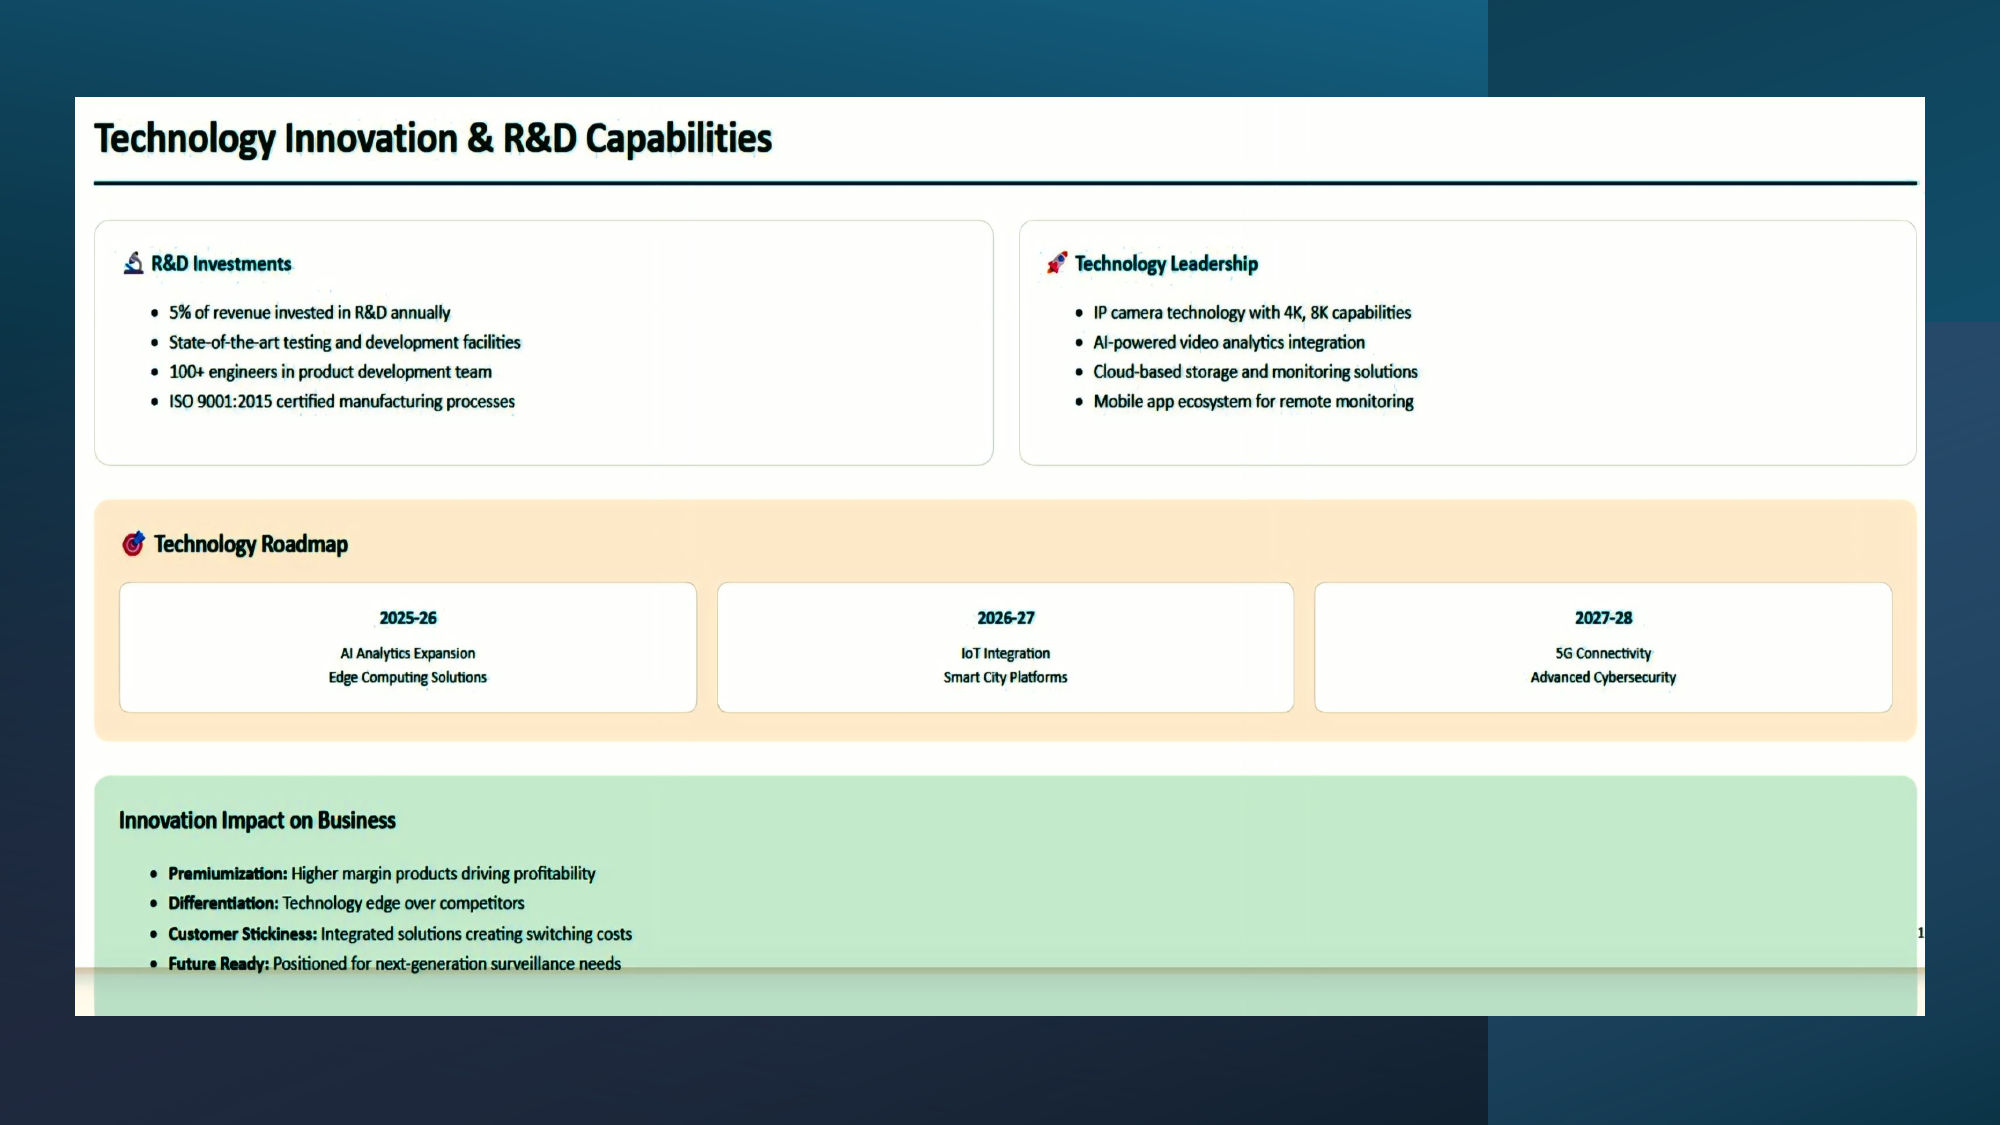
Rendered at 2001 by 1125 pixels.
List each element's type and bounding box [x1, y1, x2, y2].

text_box [0, 0, 1489, 321]
text_box [1489, 0, 2000, 321]
picture [74, 96, 1926, 1017]
text_box [0, 321, 2000, 1125]
